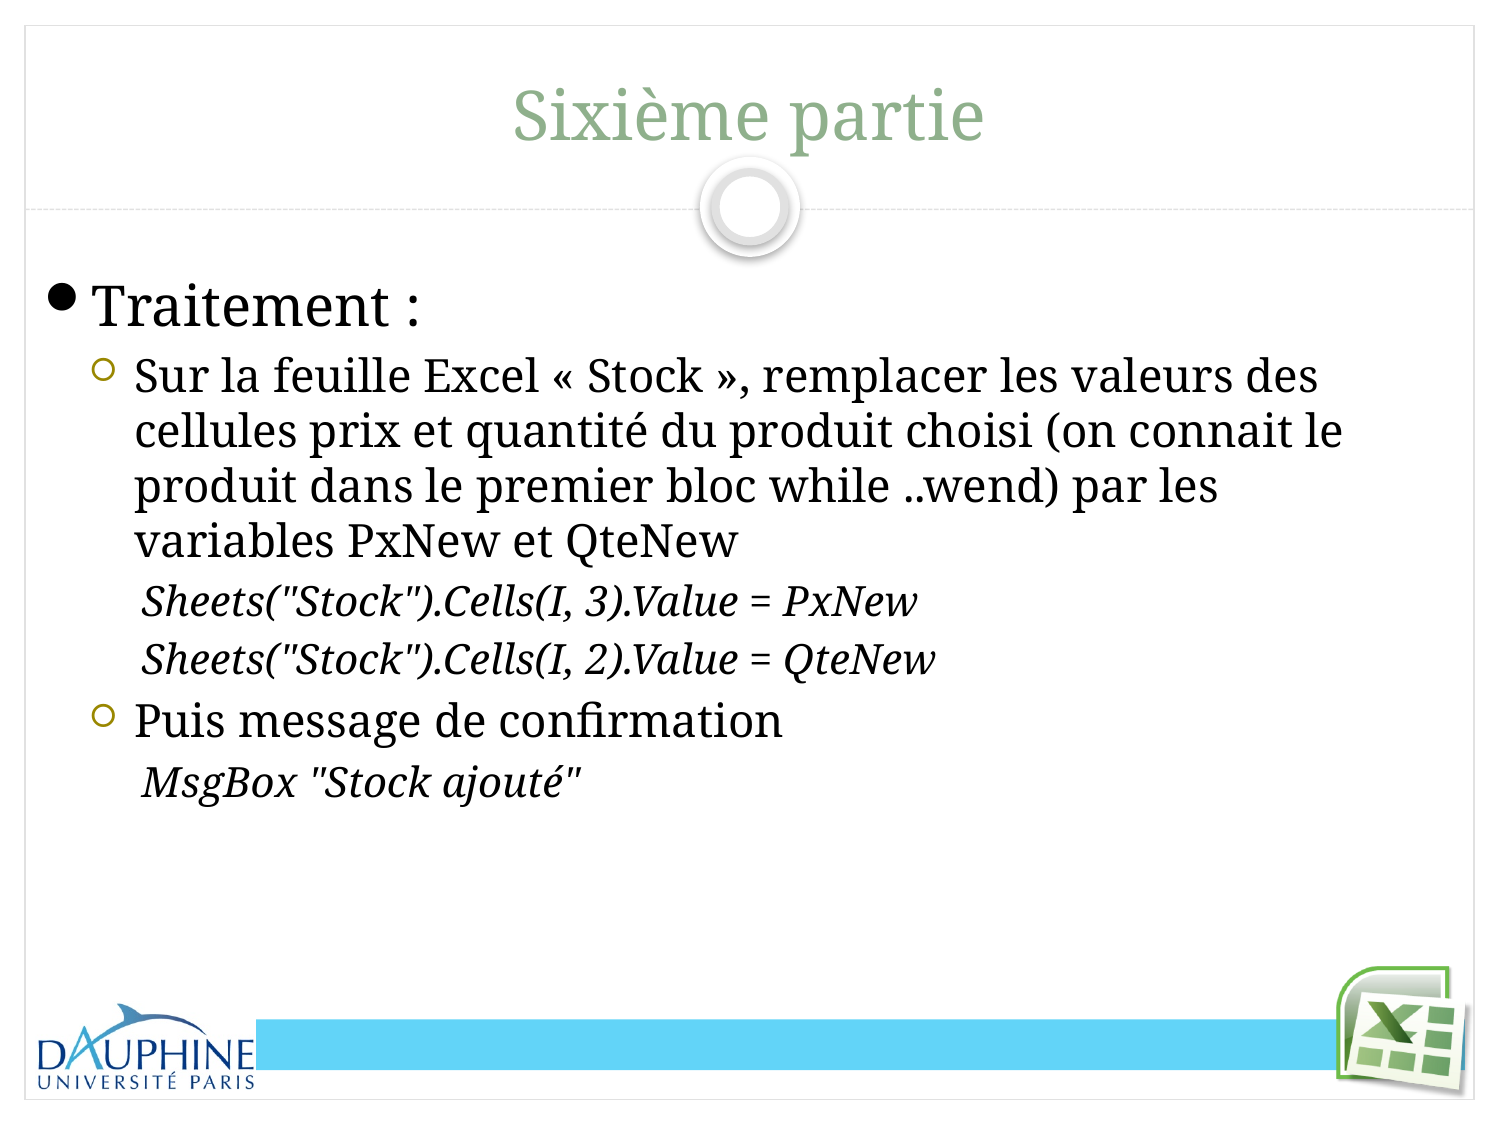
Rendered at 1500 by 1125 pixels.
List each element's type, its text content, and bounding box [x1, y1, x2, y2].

picture [1324, 949, 1477, 1102]
picture [35, 1062, 256, 1090]
list Traitement : Sur la feuille Excel « Stock », remplacer les valeurs des cellules prix et quantité du produit choisi (on connait le produit dans le premier bloc while ..wend) par les variables PxNew et QteNew Sheets("Stock").Cells(I, 3).Value = PxNew Sheets("Stock").Cells(I, 2).Value = QteNew Puis message de confirmation MsgBox "Stock ajouté" [29, 262, 1412, 1062]
title Sixième partie [49, 37, 1450, 162]
